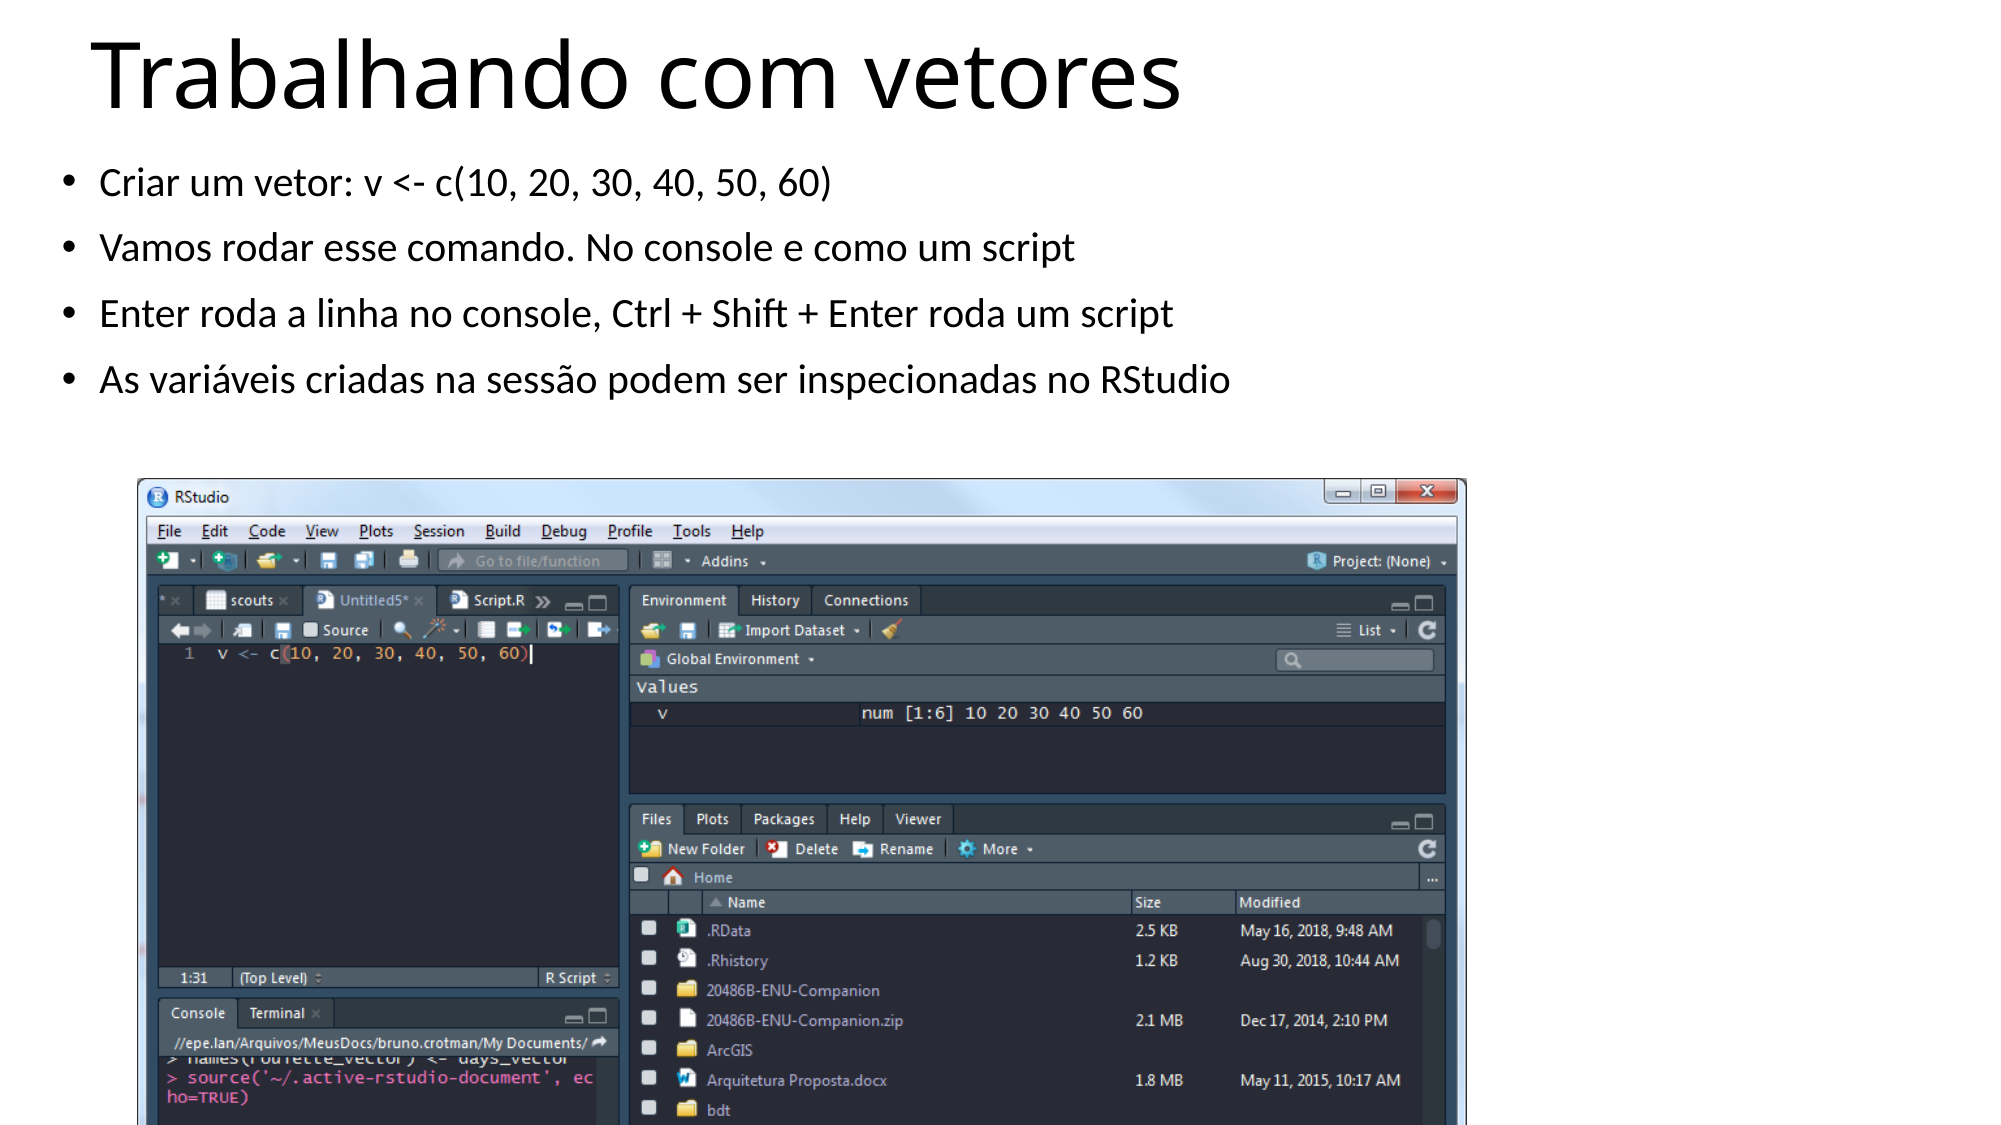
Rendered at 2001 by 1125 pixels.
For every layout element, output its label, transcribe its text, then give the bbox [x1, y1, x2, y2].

picture [137, 478, 1467, 1125]
list Criar um vetor: v <- c(10, 20, 30, 40, 50, 60) Vamos rodar esse comando. No console e como um script Enter roda a linha no console, Ctrl + Shift + Enter roda um script As variáveis criadas na sessão podem ser inspecionadas no RStudio [46, 152, 1698, 442]
title Trabalhando com vetores [75, 0, 1801, 188]
